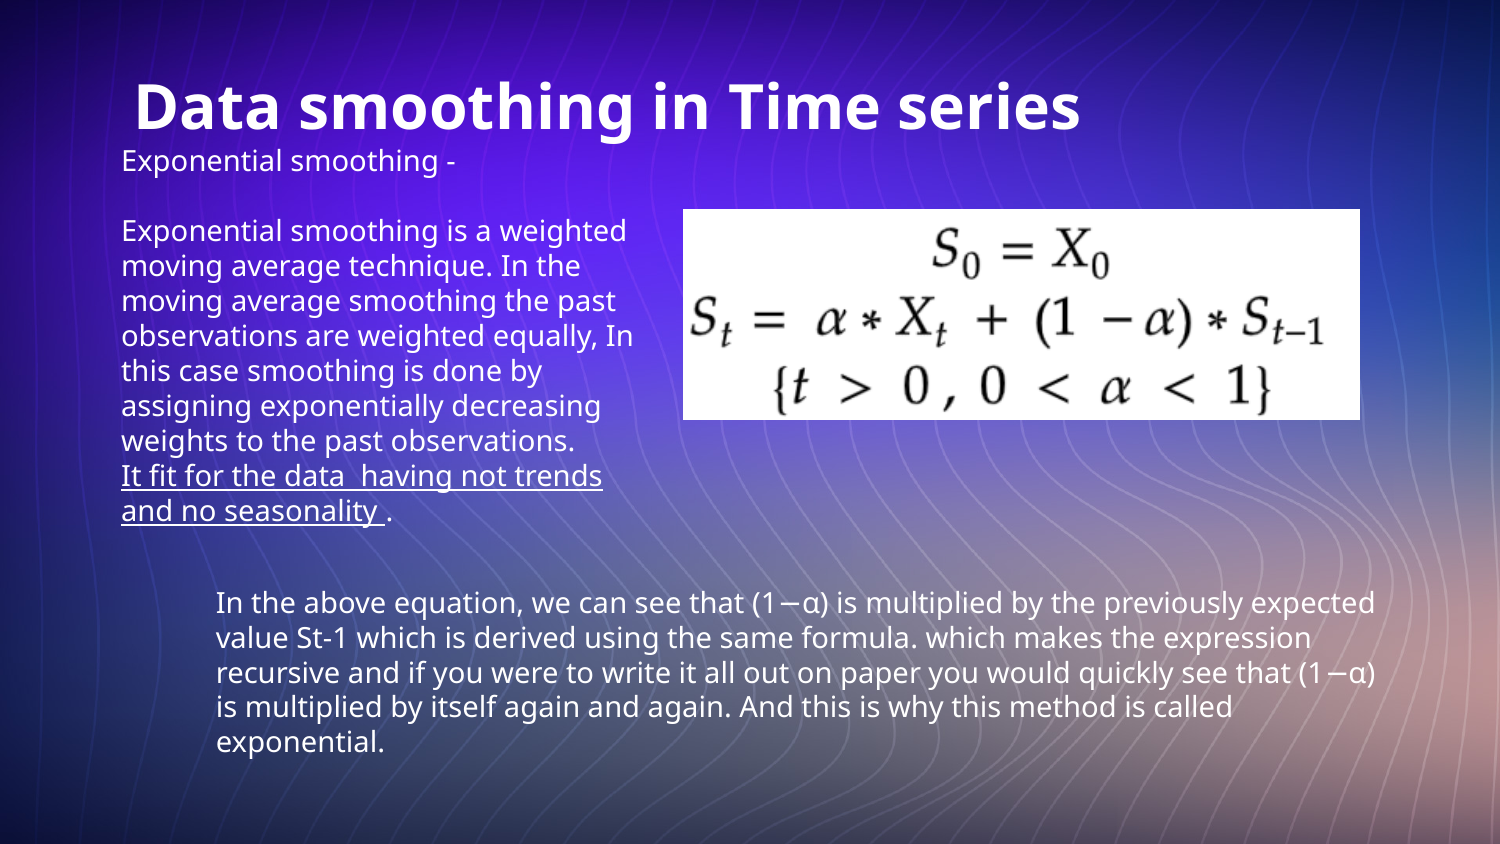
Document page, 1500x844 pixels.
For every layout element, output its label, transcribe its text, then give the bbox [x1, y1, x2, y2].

text_box [675, 201, 1360, 285]
text_box Exponential smoothing - Exponential smoothing is a weighted moving average technique. In the moving average smoothing the past observations are weighted equally, In this case smoothing is done by assigning exponentially decreasing weights to the past observations. It fit for the data having not trends and no seasonality . [106, 187, 675, 518]
picture [0, 0, 1500, 844]
title Data smoothing in Time series [118, 41, 1382, 143]
text_box In the above equation, we can see that (1−α) is multiplied by the previously expected value St-1 which is derived using the same formula. which makes the expression recursive and if you were to write it all out on paper you would quickly see that (1−α) is multiplied by itself again and again. And this is why this method is called exponential. [200, 568, 1411, 774]
